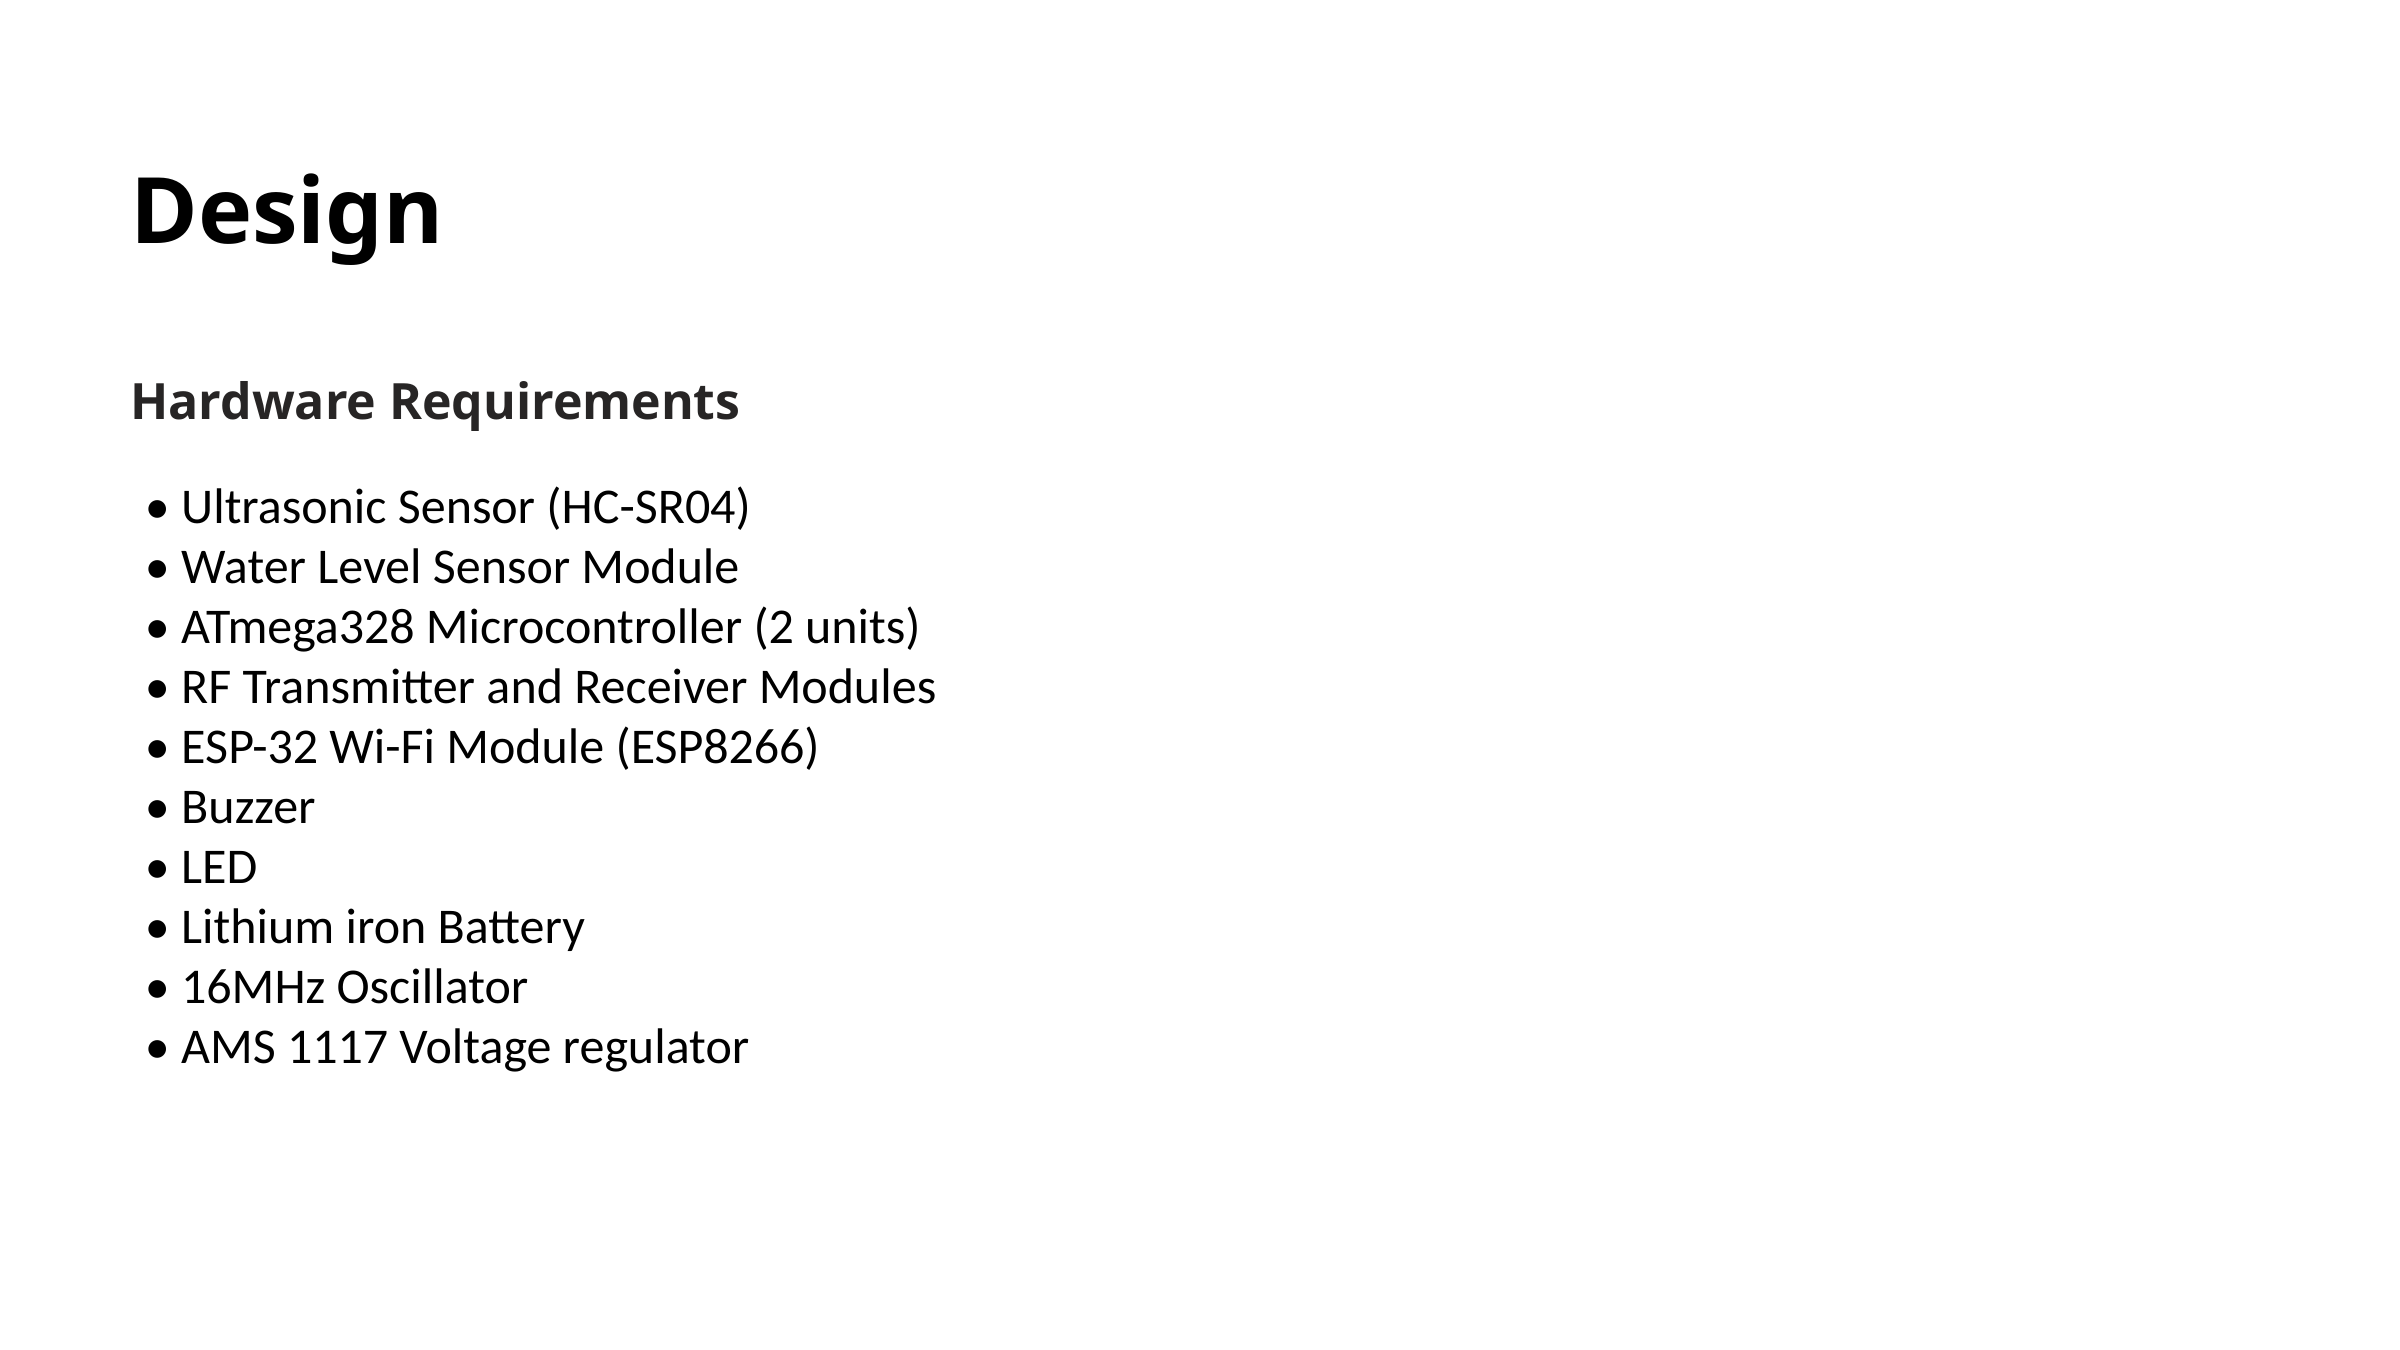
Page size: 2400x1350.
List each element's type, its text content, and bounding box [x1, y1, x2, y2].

text_box Design [130, 146, 570, 263]
text_box • Ultrasonic Sensor (HC-SR04) • Water Level Sensor Module • ATmega328 Microcontroller (2 units) • RF Transmitter and Receiver Modules • ESP-32 Wi-Fi Module (ESP8266) • Buzzer • LED • Lithium iron Battery • 16MHz Oscillator • AMS 1117 Voltage regulator [130, 466, 1007, 1082]
text_box Hardware Requirements [130, 371, 678, 430]
